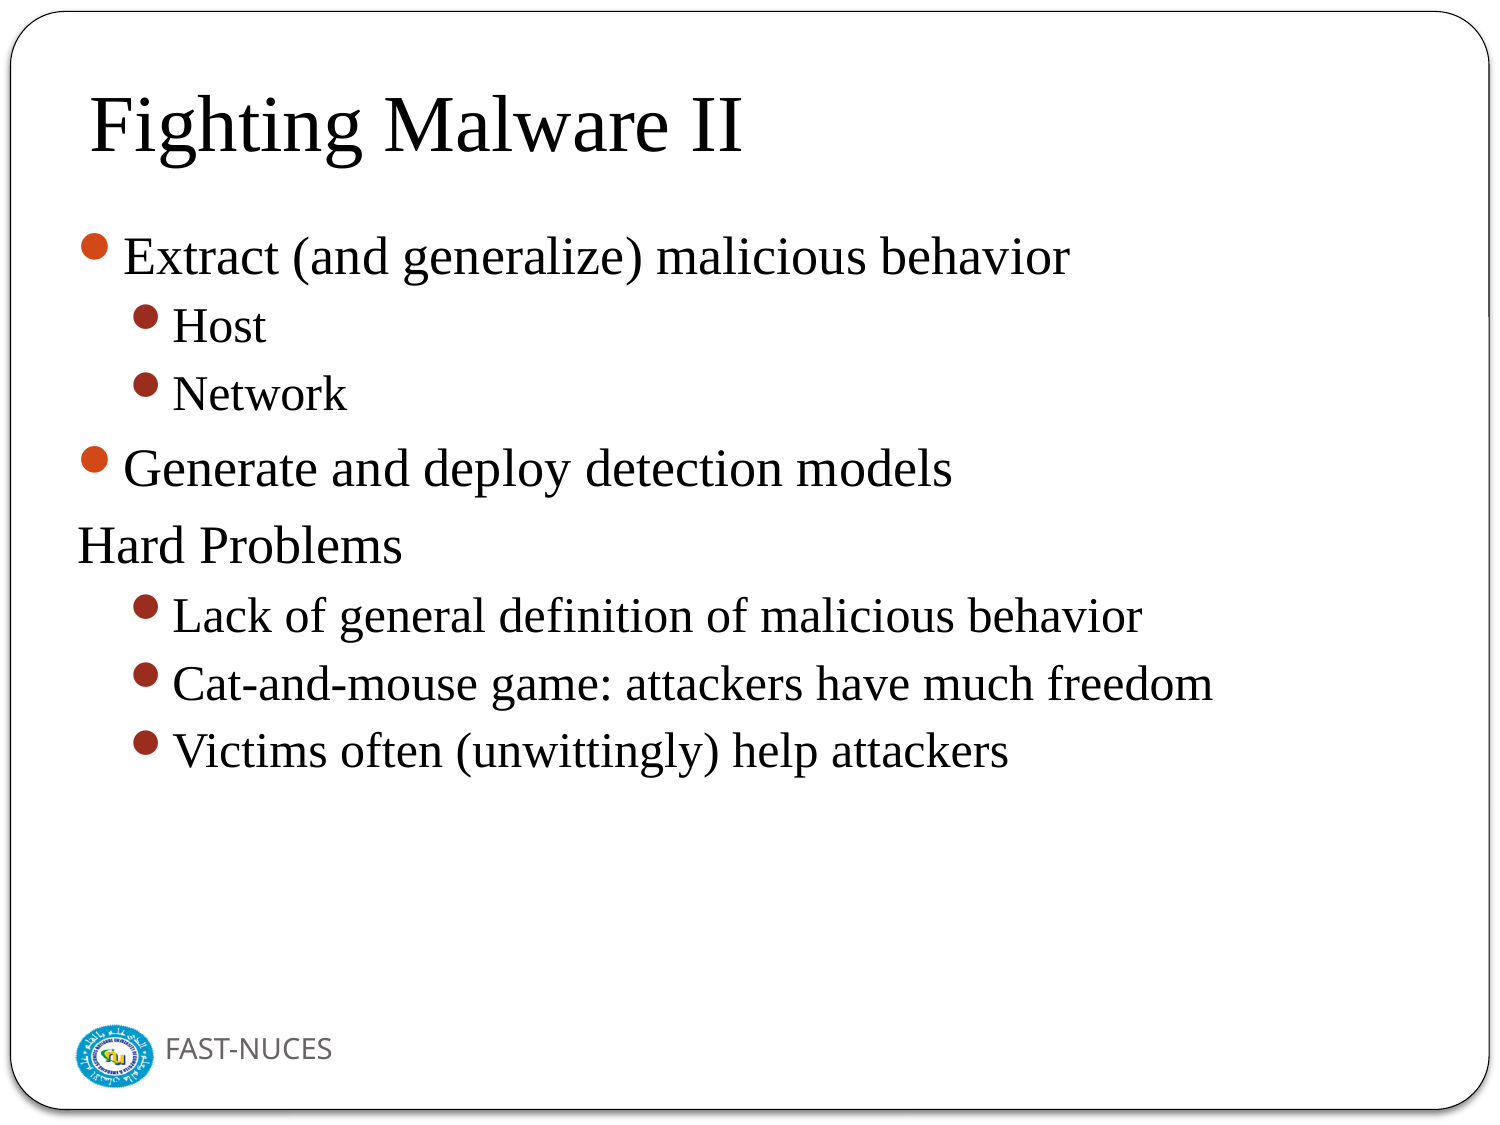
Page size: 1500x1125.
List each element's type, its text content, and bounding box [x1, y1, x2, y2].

list Extract (and generalize) malicious behavior Host Network Generate and deploy detection models Hard Problems Lack of general definition of malicious behavior Cat-and-mouse game: attackers have much freedom Victims often (unwittingly) help attackers [62, 212, 1450, 1013]
picture [123, 1060, 154, 1088]
picture [74, 1024, 154, 1088]
title Fighting Malware II [75, 62, 1350, 183]
picture [91, 1038, 138, 1075]
footer FAST-NUCES [150, 1013, 800, 1088]
